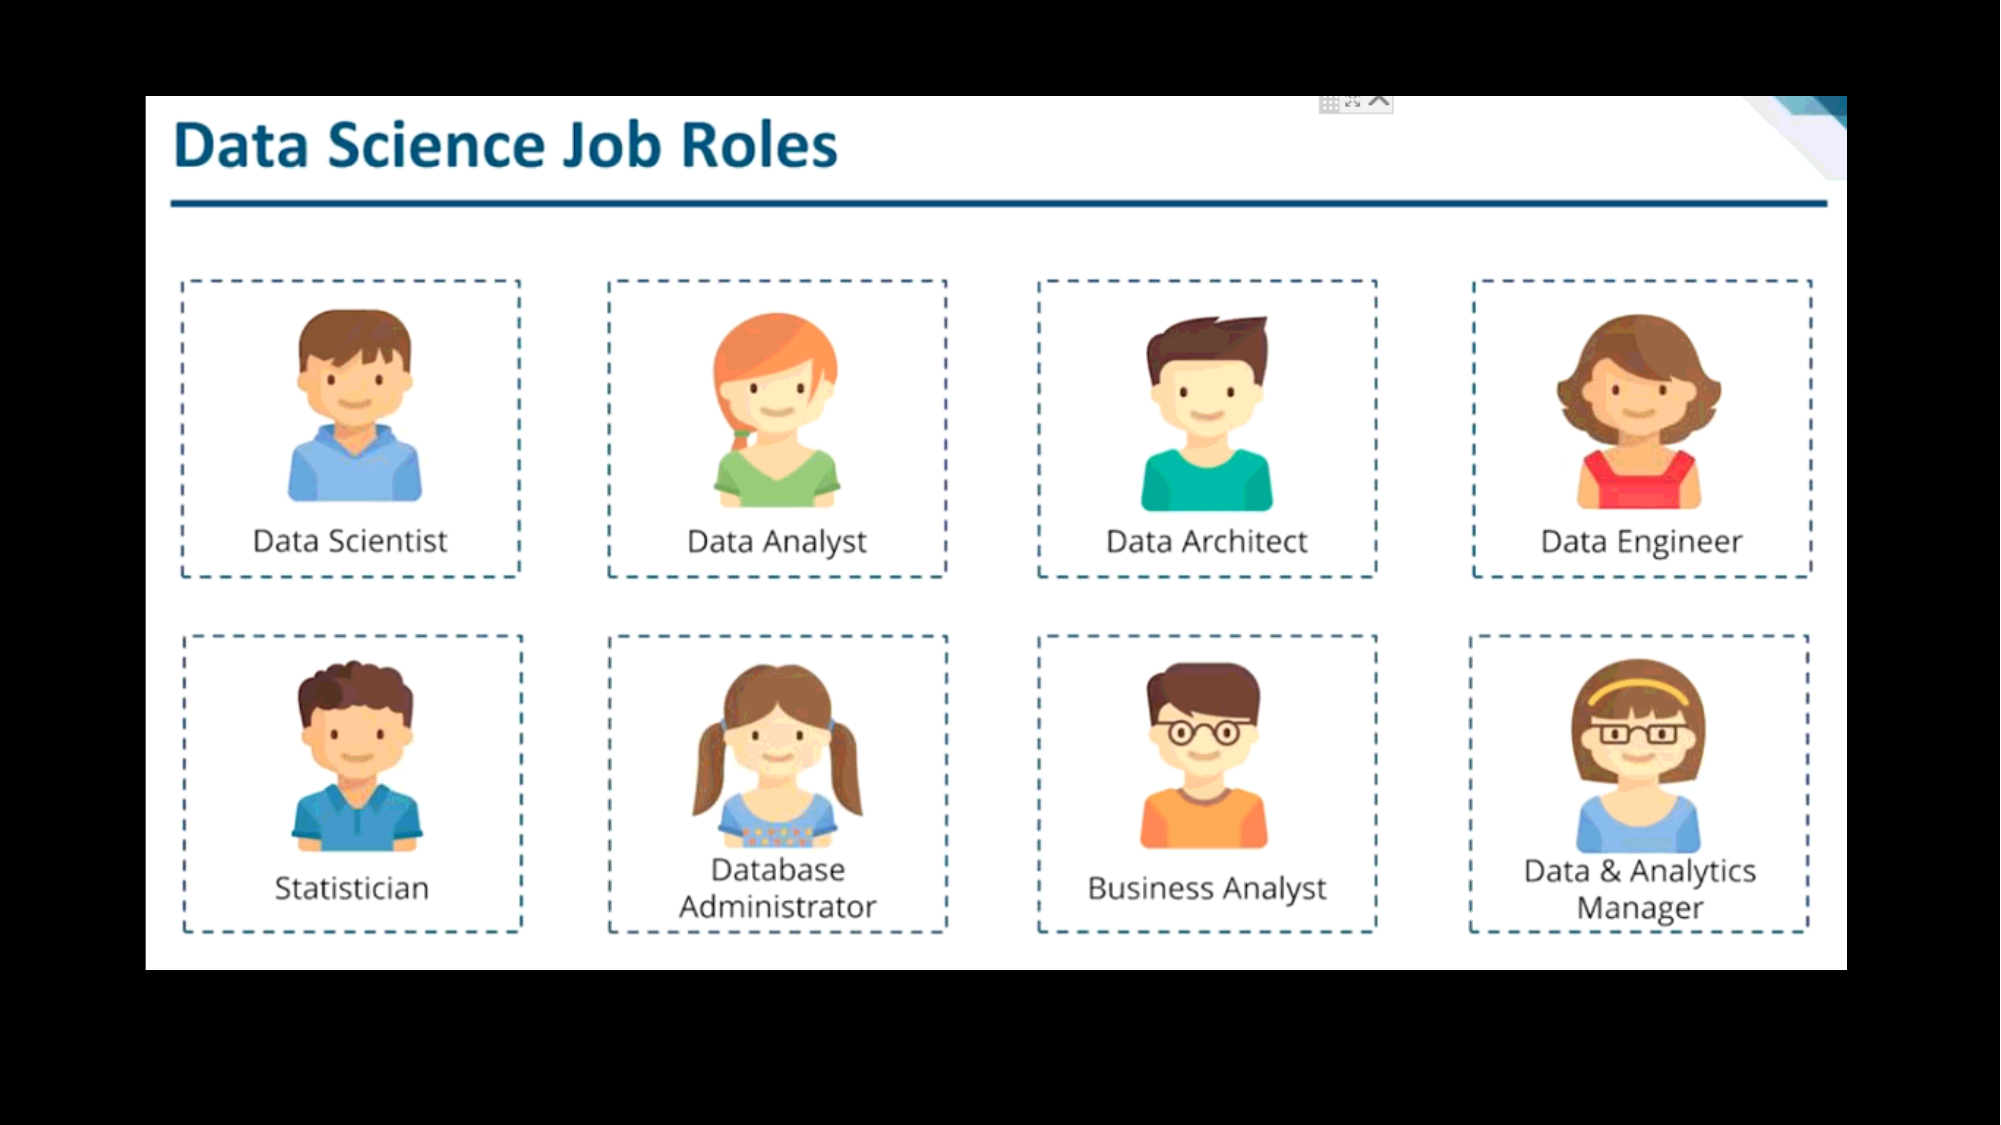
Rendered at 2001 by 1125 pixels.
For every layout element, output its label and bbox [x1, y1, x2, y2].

picture [145, 96, 1847, 970]
